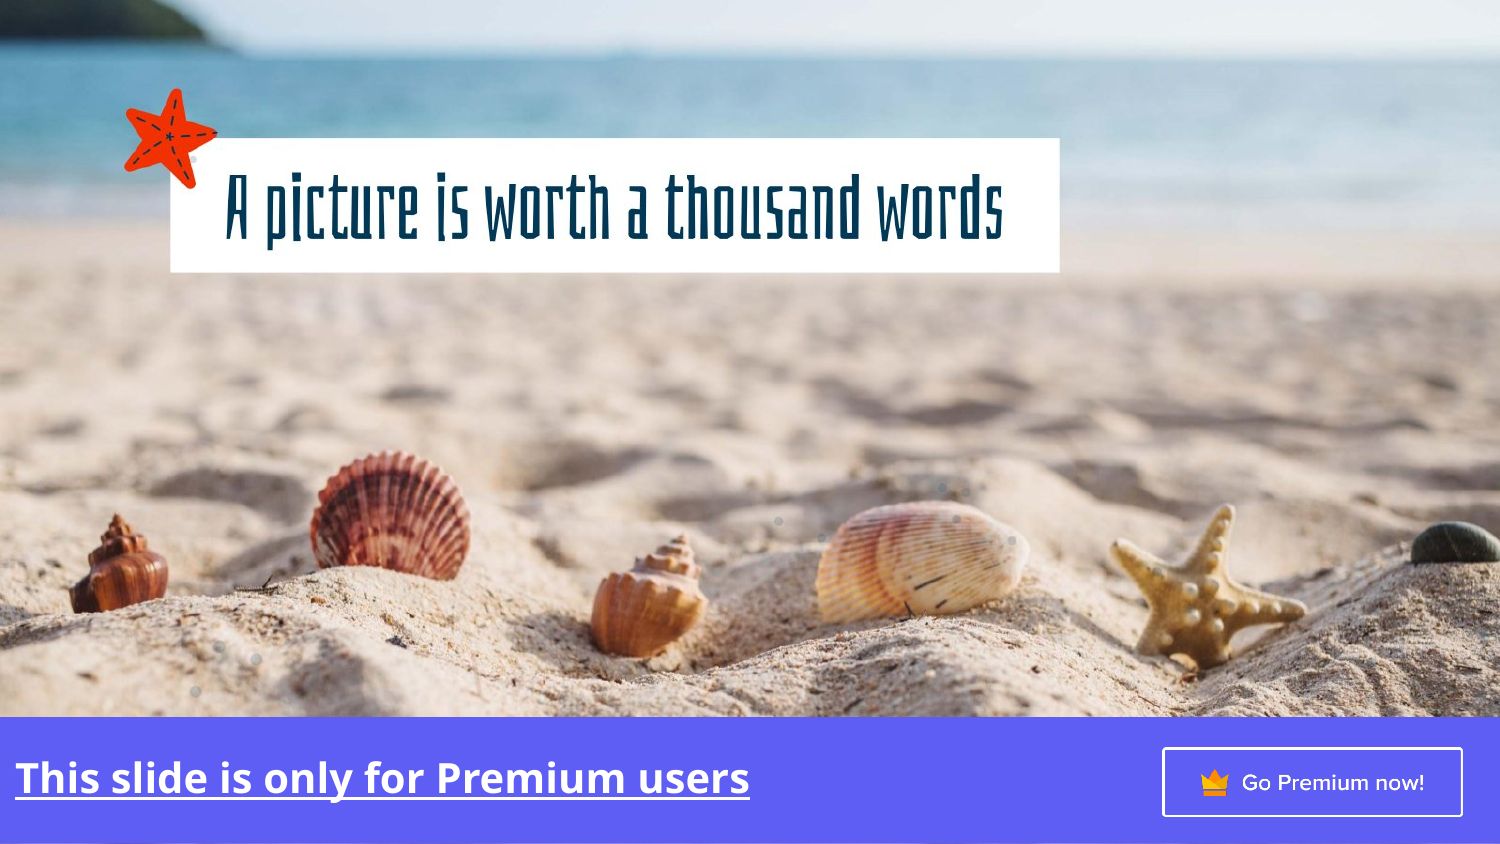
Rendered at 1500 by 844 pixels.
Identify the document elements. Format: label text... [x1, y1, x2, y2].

text_box This slide is only for Premium users [0, 717, 1500, 844]
picture [1162, 747, 1463, 817]
picture [0, 0, 1500, 717]
